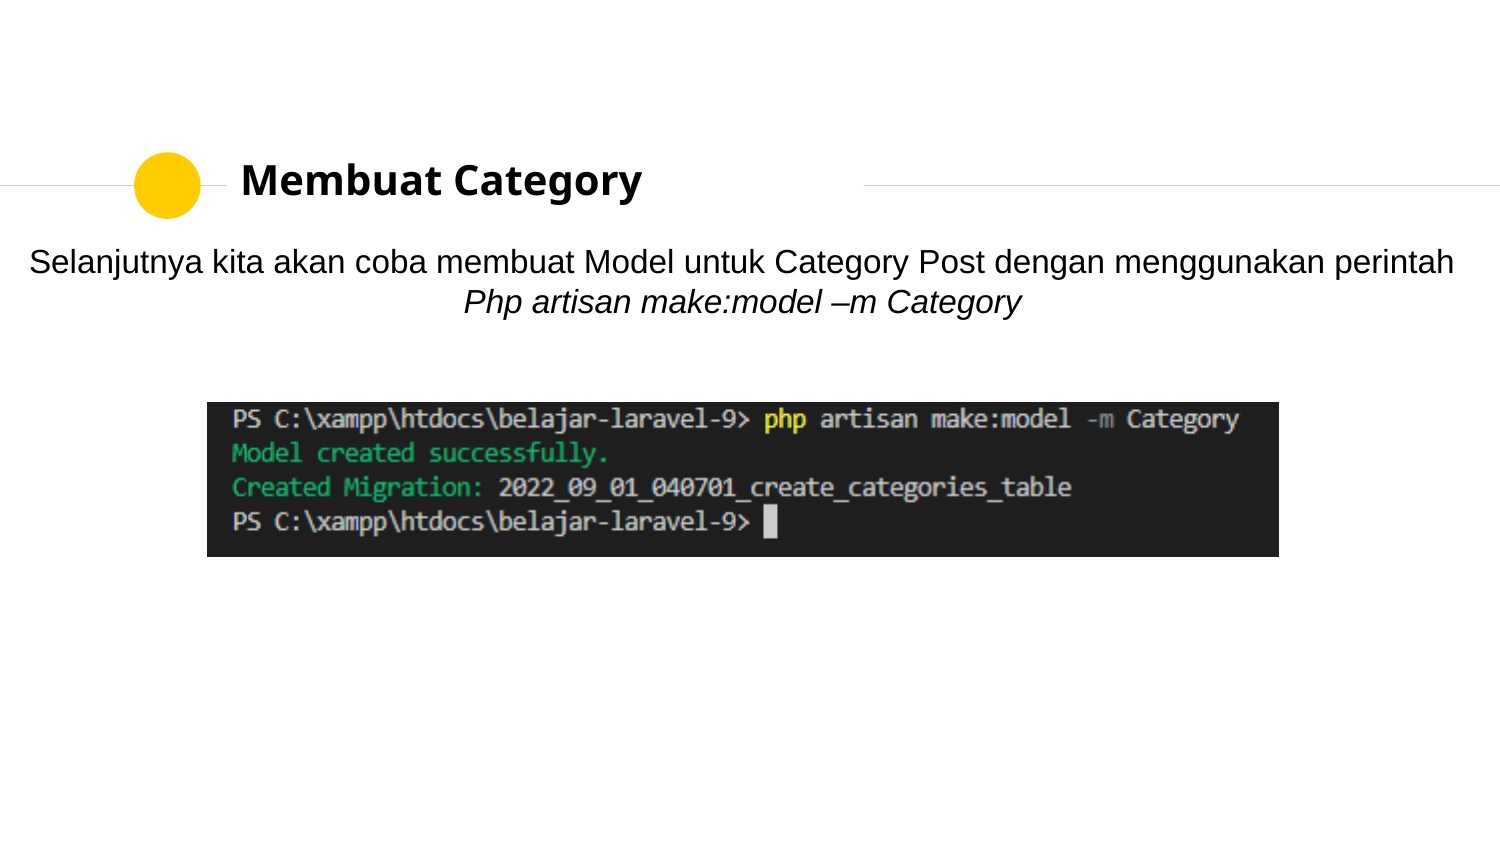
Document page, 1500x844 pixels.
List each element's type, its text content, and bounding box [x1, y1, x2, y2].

picture [207, 402, 1279, 557]
title Membuat Category [225, 138, 862, 210]
text_box Selanjutnya kita akan coba membuat Model untuk Category Post dengan menggunakan perintah Php artisan make:model –m Category [14, 232, 1472, 327]
